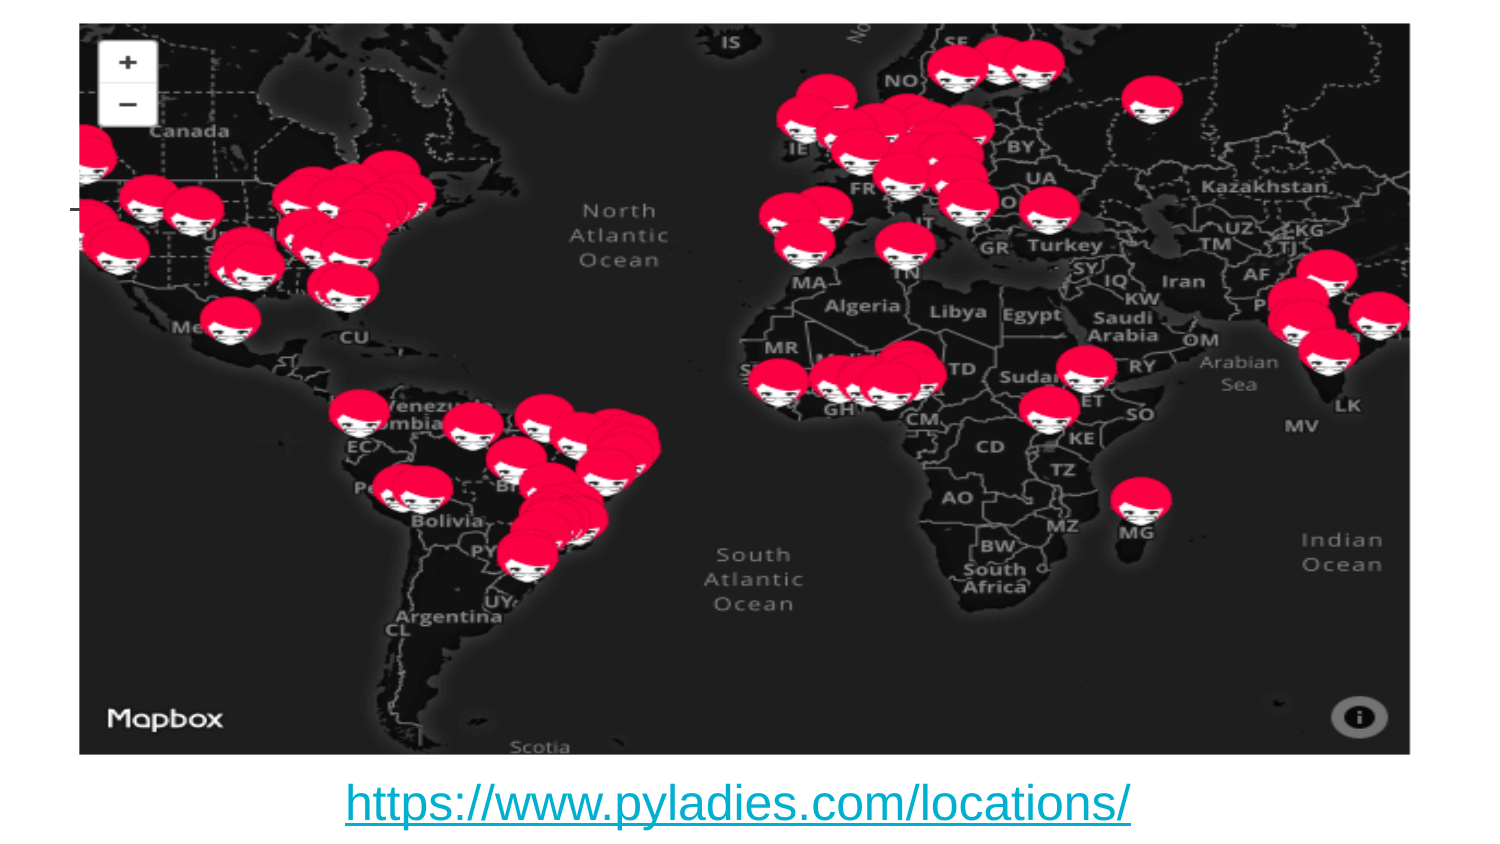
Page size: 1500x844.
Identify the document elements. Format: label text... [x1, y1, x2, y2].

text_box https://www.pyladies.com/locations/ [98, 764, 1304, 844]
picture [79, 23, 1421, 756]
